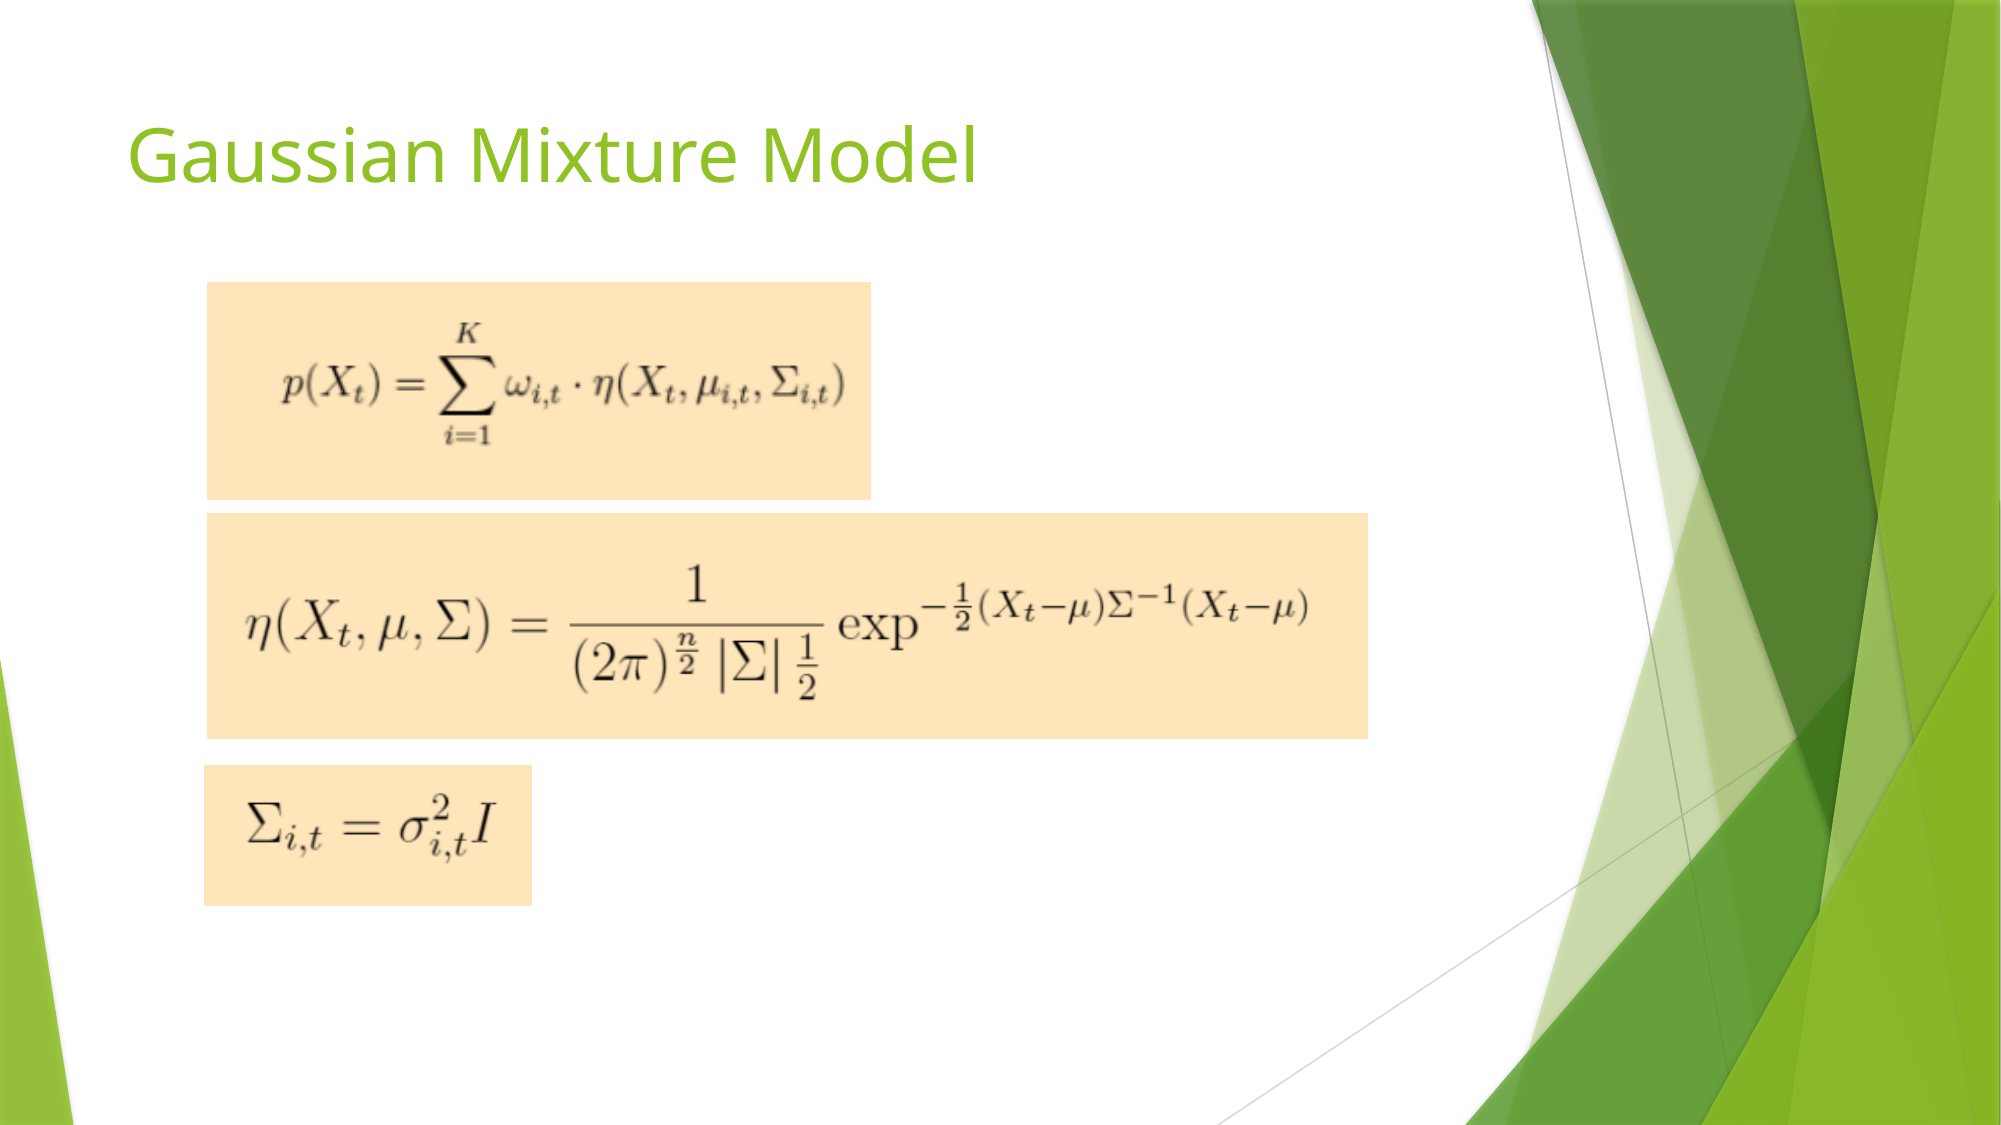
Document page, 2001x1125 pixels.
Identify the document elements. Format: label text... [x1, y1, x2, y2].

picture [206, 512, 1368, 739]
picture [204, 764, 533, 906]
picture [206, 281, 872, 500]
title Gaussian Mixture Model [111, 99, 1522, 317]
